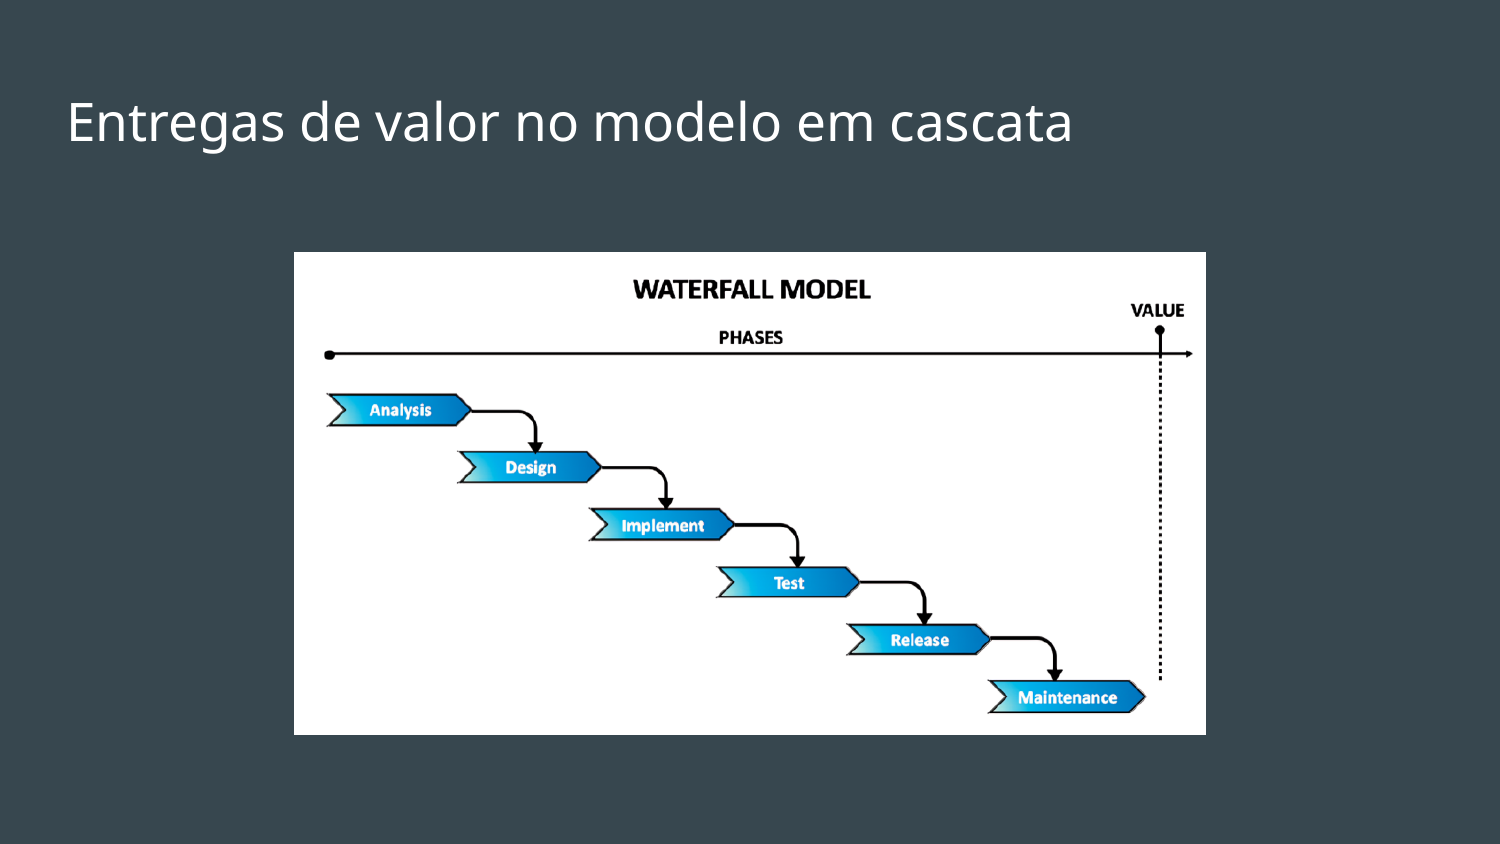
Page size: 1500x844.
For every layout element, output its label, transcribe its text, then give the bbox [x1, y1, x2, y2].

title Entregas de valor no modelo em cascata [51, 72, 1449, 167]
picture [294, 251, 1206, 736]
